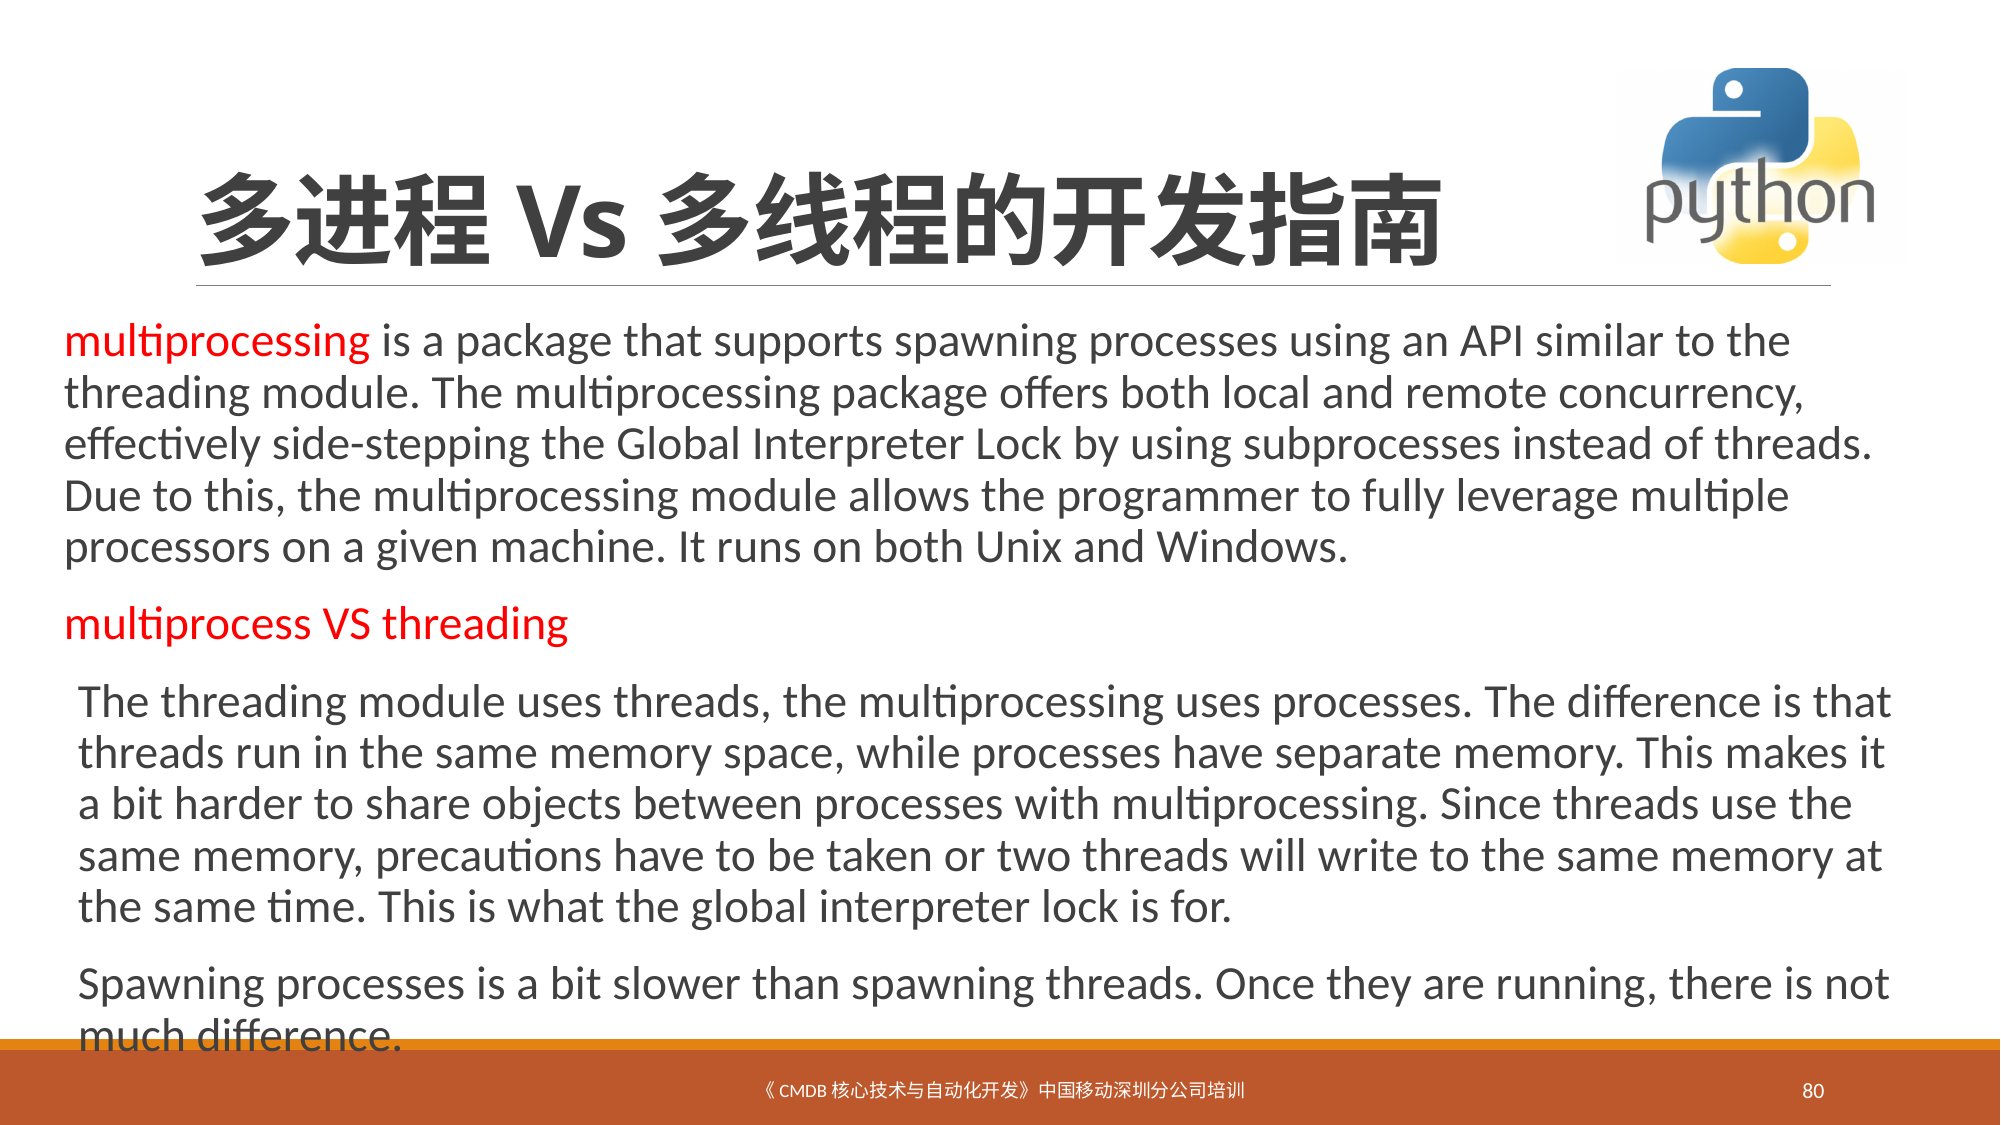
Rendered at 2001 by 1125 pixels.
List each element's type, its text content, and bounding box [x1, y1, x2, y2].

text_box multiprocessing is a package that supports spawning processes using an API similar to the threading module. The multiprocessing package offers both local and remote concurrency, effectively side-stepping the Global Interpreter Lock by using subprocesses instead of threads. Due to this, the multiprocessing module allows the programmer to fully leverage multiple processors on a given machine. It runs on both Unix and Windows. multiprocess VS threading The threading module uses threads, the multiprocessing uses processes. The difference is that threads run in the same memory space, while processes have separate memory. This makes it a bit harder to share objects between processes with multiprocessing. Since threads use the same memory, precautions have to be taken or two threads will write to the same memory at the same time. This is what the global interpreter lock is for. Spawning processes is a bit slower than spawning threads. Once they are running, there is not much difference. [63, 308, 1905, 1083]
slide_number 80 [1624, 1083, 1840, 1120]
title 多进程Vs多线程的开发指南 [180, 47, 1830, 285]
footer 《CMDB核心技术与自动化开发》中国移动深圳分公司培训 [604, 1083, 1396, 1120]
picture [1616, 68, 1906, 264]
